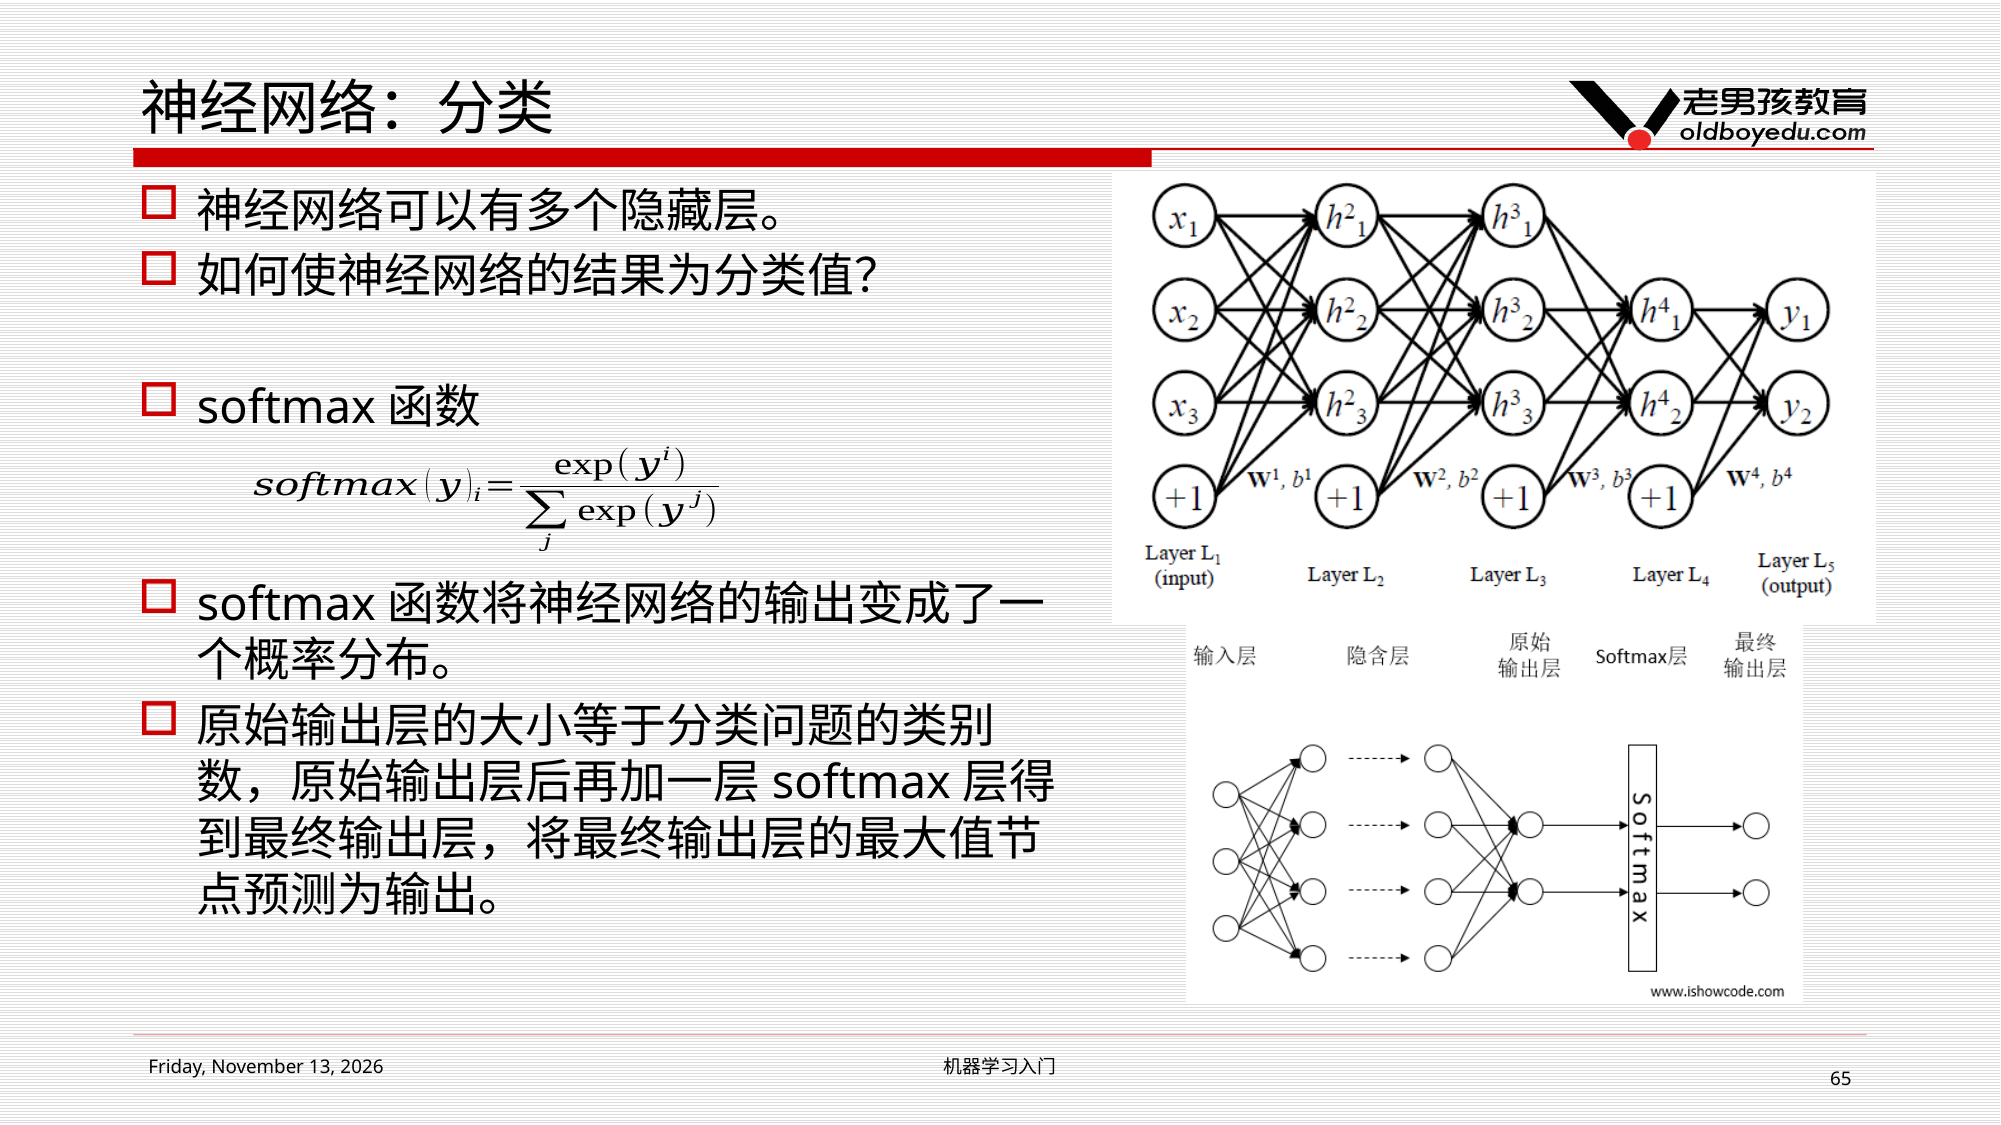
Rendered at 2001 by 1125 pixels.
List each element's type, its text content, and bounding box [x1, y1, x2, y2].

footer 机器学习入门 [683, 1046, 1317, 1103]
slide_number 65 [1433, 1058, 1867, 1103]
picture [1112, 172, 1876, 1002]
title 神经网络：分类 [125, 50, 1876, 149]
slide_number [133, 1046, 567, 1103]
list 神经网络可以有多个隐藏层。 如何使神经网络的结果为分类值？ softmax函数 softmax函数将神经网络的输出变成了一个概率分布。 原始输出层的大小等于分类问题的类别数，原始输出层后再加一层softmax层得到最终输出层，将最终输出层的最大值节点预测为输出。 [123, 172, 1098, 988]
